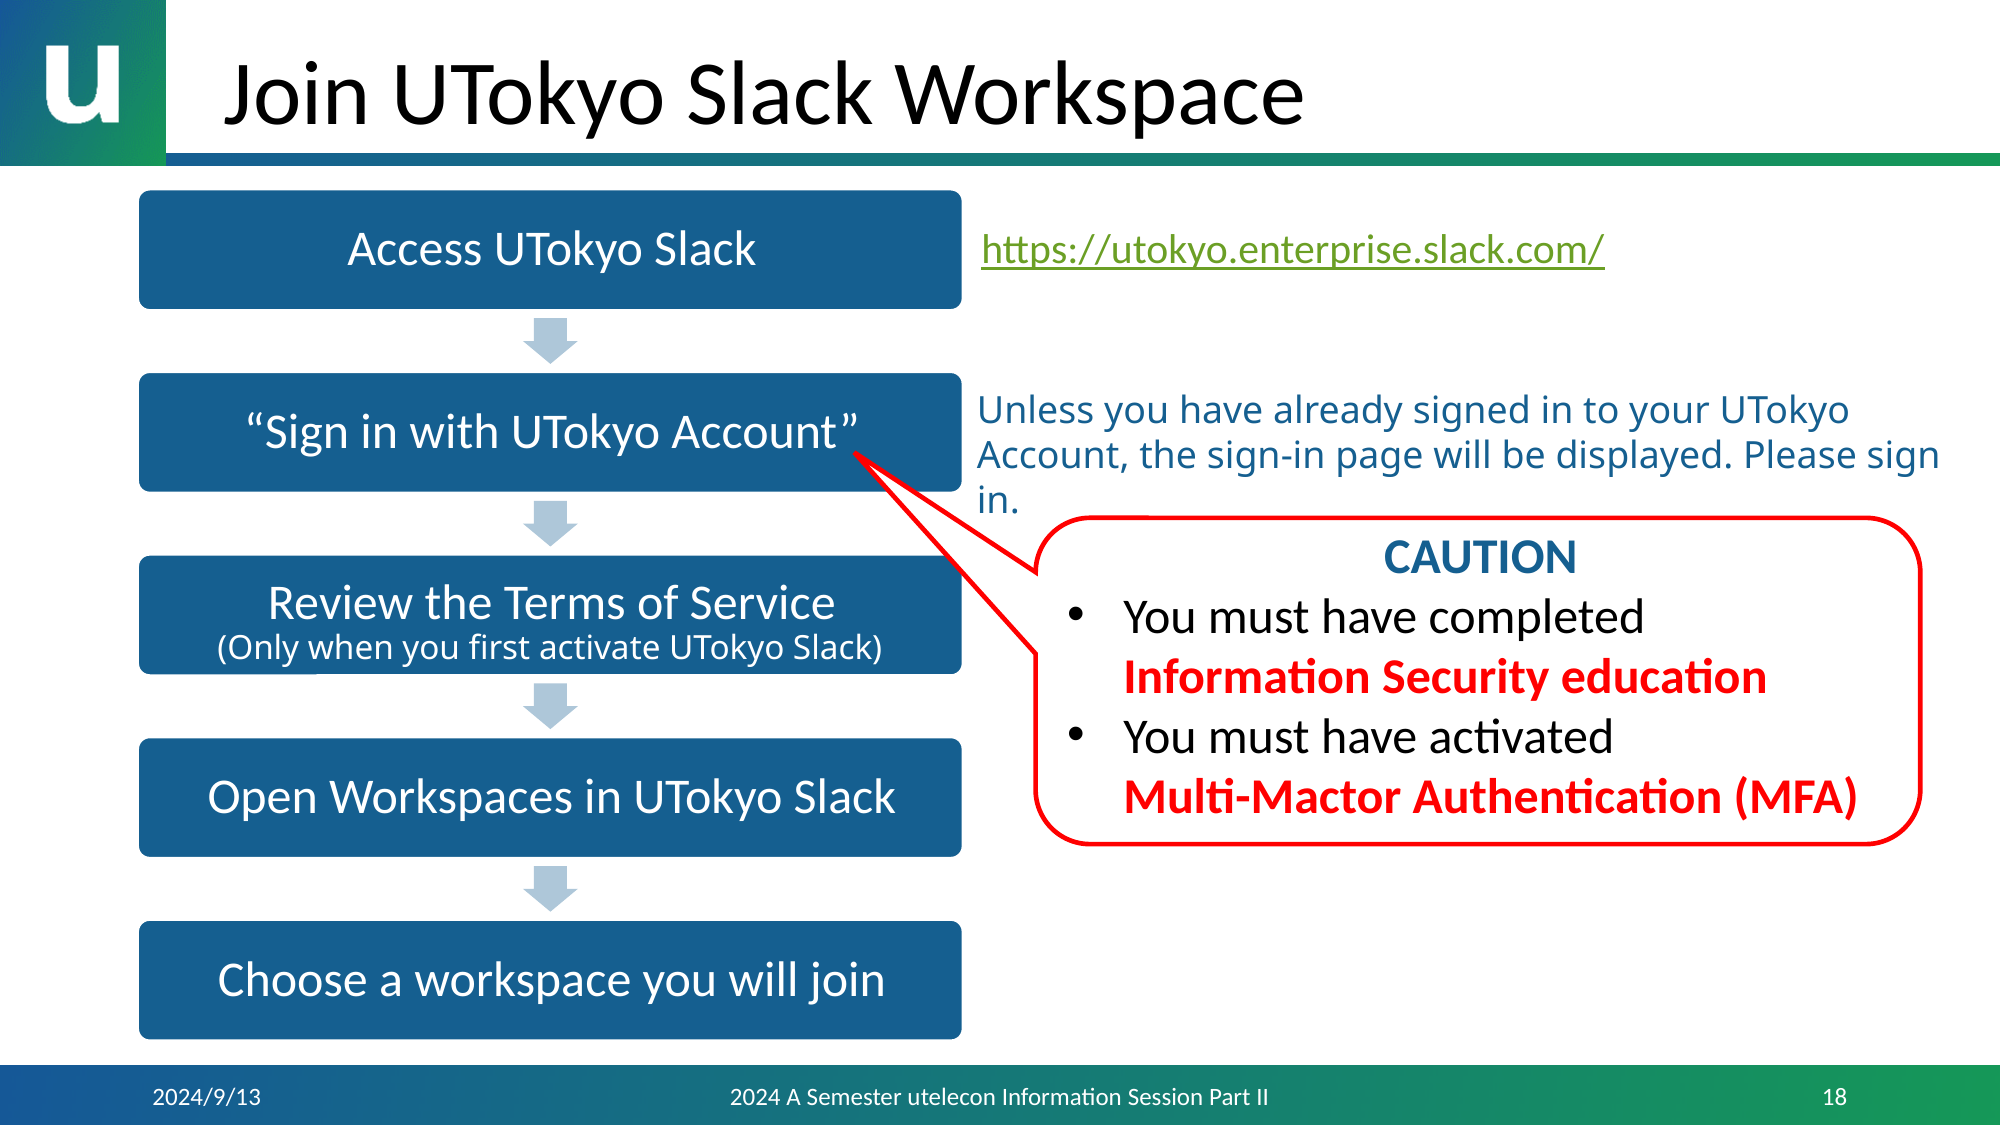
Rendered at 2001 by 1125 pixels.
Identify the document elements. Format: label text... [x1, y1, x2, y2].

title Join UTokyo Slack Workspace [208, 35, 1863, 154]
text_box https://utokyo.enterprise.slack.com/ [966, 214, 1756, 280]
picture [0, 1065, 2000, 1125]
text_box CAUTION You must have completed Information Security education You must have activated Multi-Mactor Authentication (MFA) [1052, 515, 1910, 831]
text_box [136, 187, 964, 1043]
picture [0, 0, 2000, 166]
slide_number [137, 1074, 588, 1117]
slide_number 18 [1412, 1074, 1863, 1117]
text_box [1910, 537, 1922, 825]
footer 2024 A Semester utelecon Information Session Part II [662, 1074, 1338, 1117]
text_box [964, 523, 1904, 846]
text_box Unless you have already signed in to your UTokyo Account, the sign-in page will be displayed. Please sign in. [964, 378, 1962, 529]
